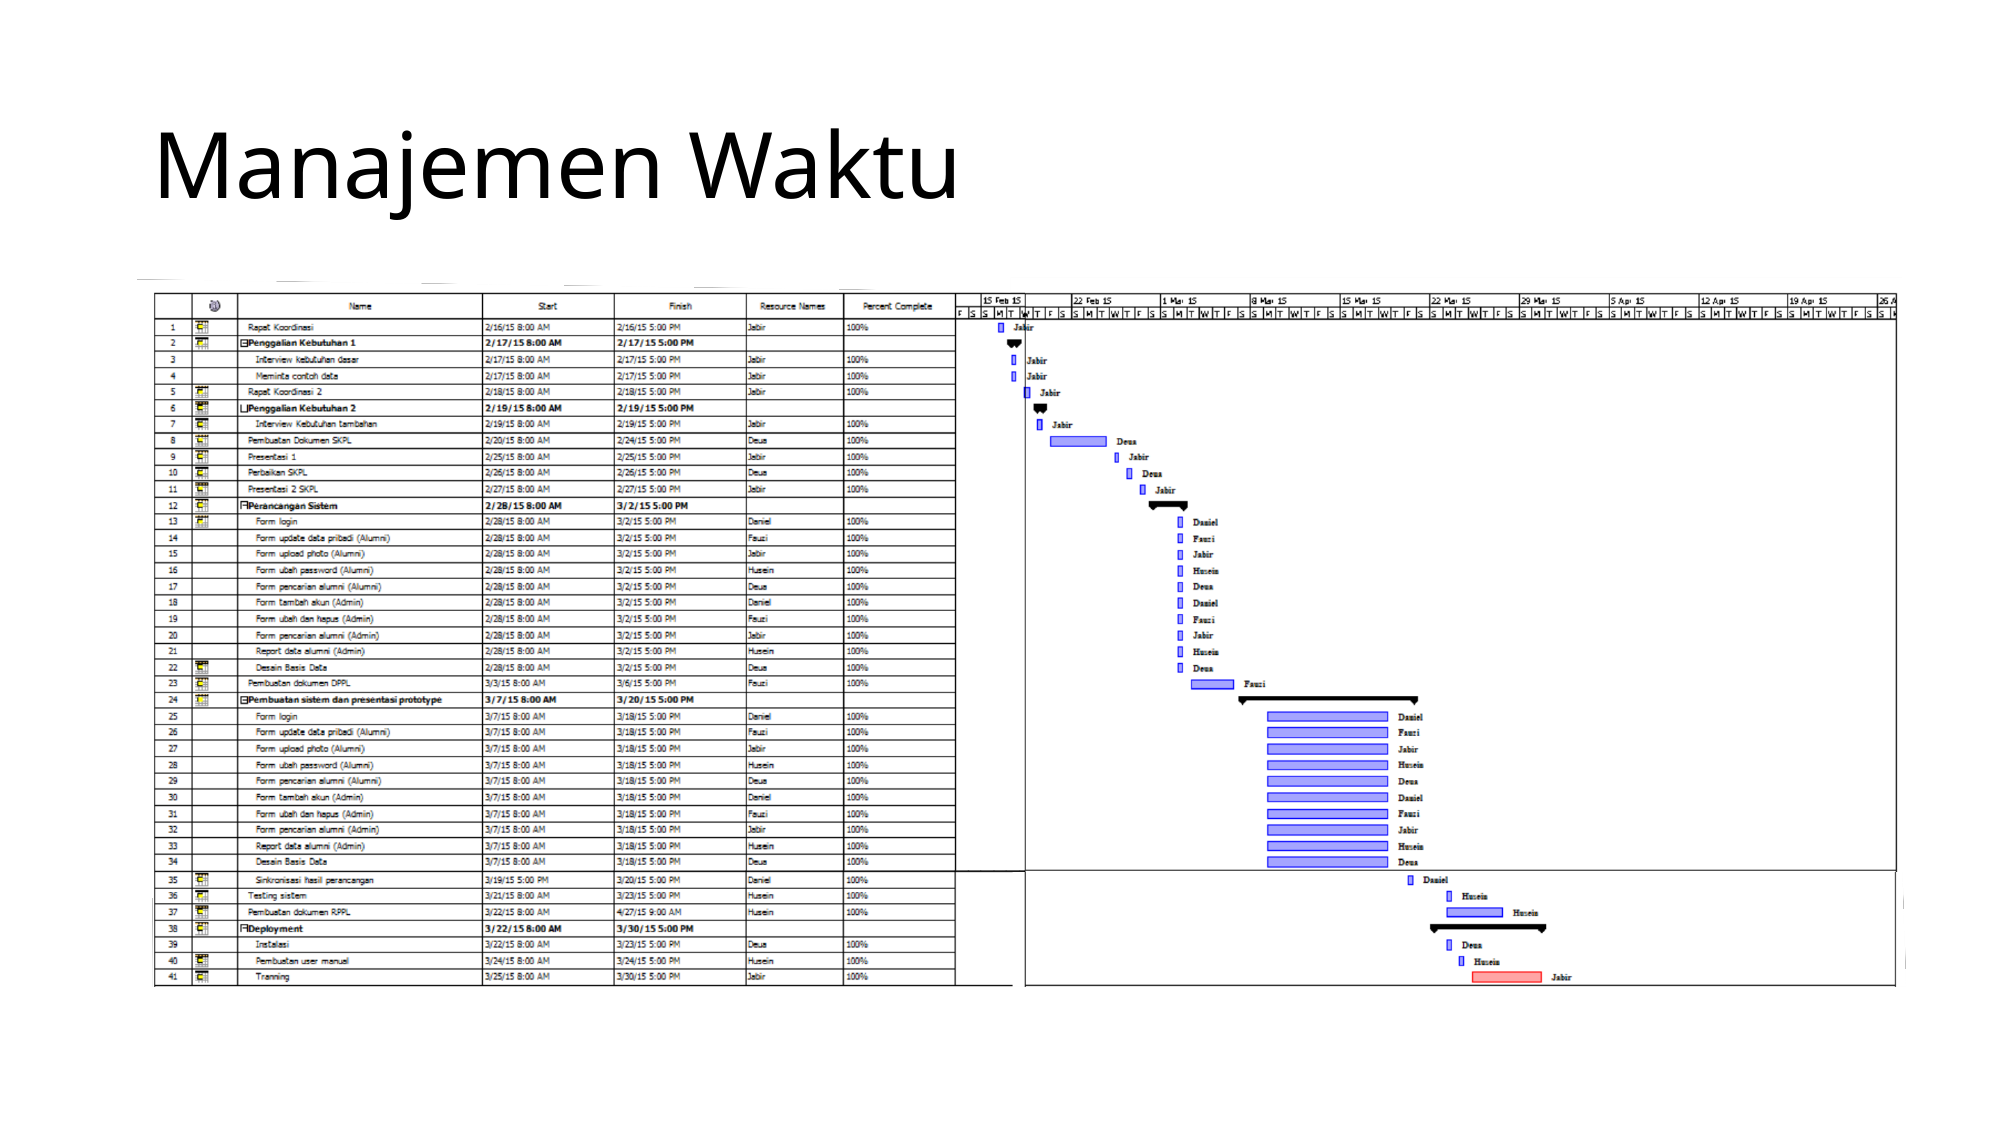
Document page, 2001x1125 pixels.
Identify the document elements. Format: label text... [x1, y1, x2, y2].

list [137, 277, 1906, 987]
title Manajemen Waktu [137, 59, 1863, 277]
